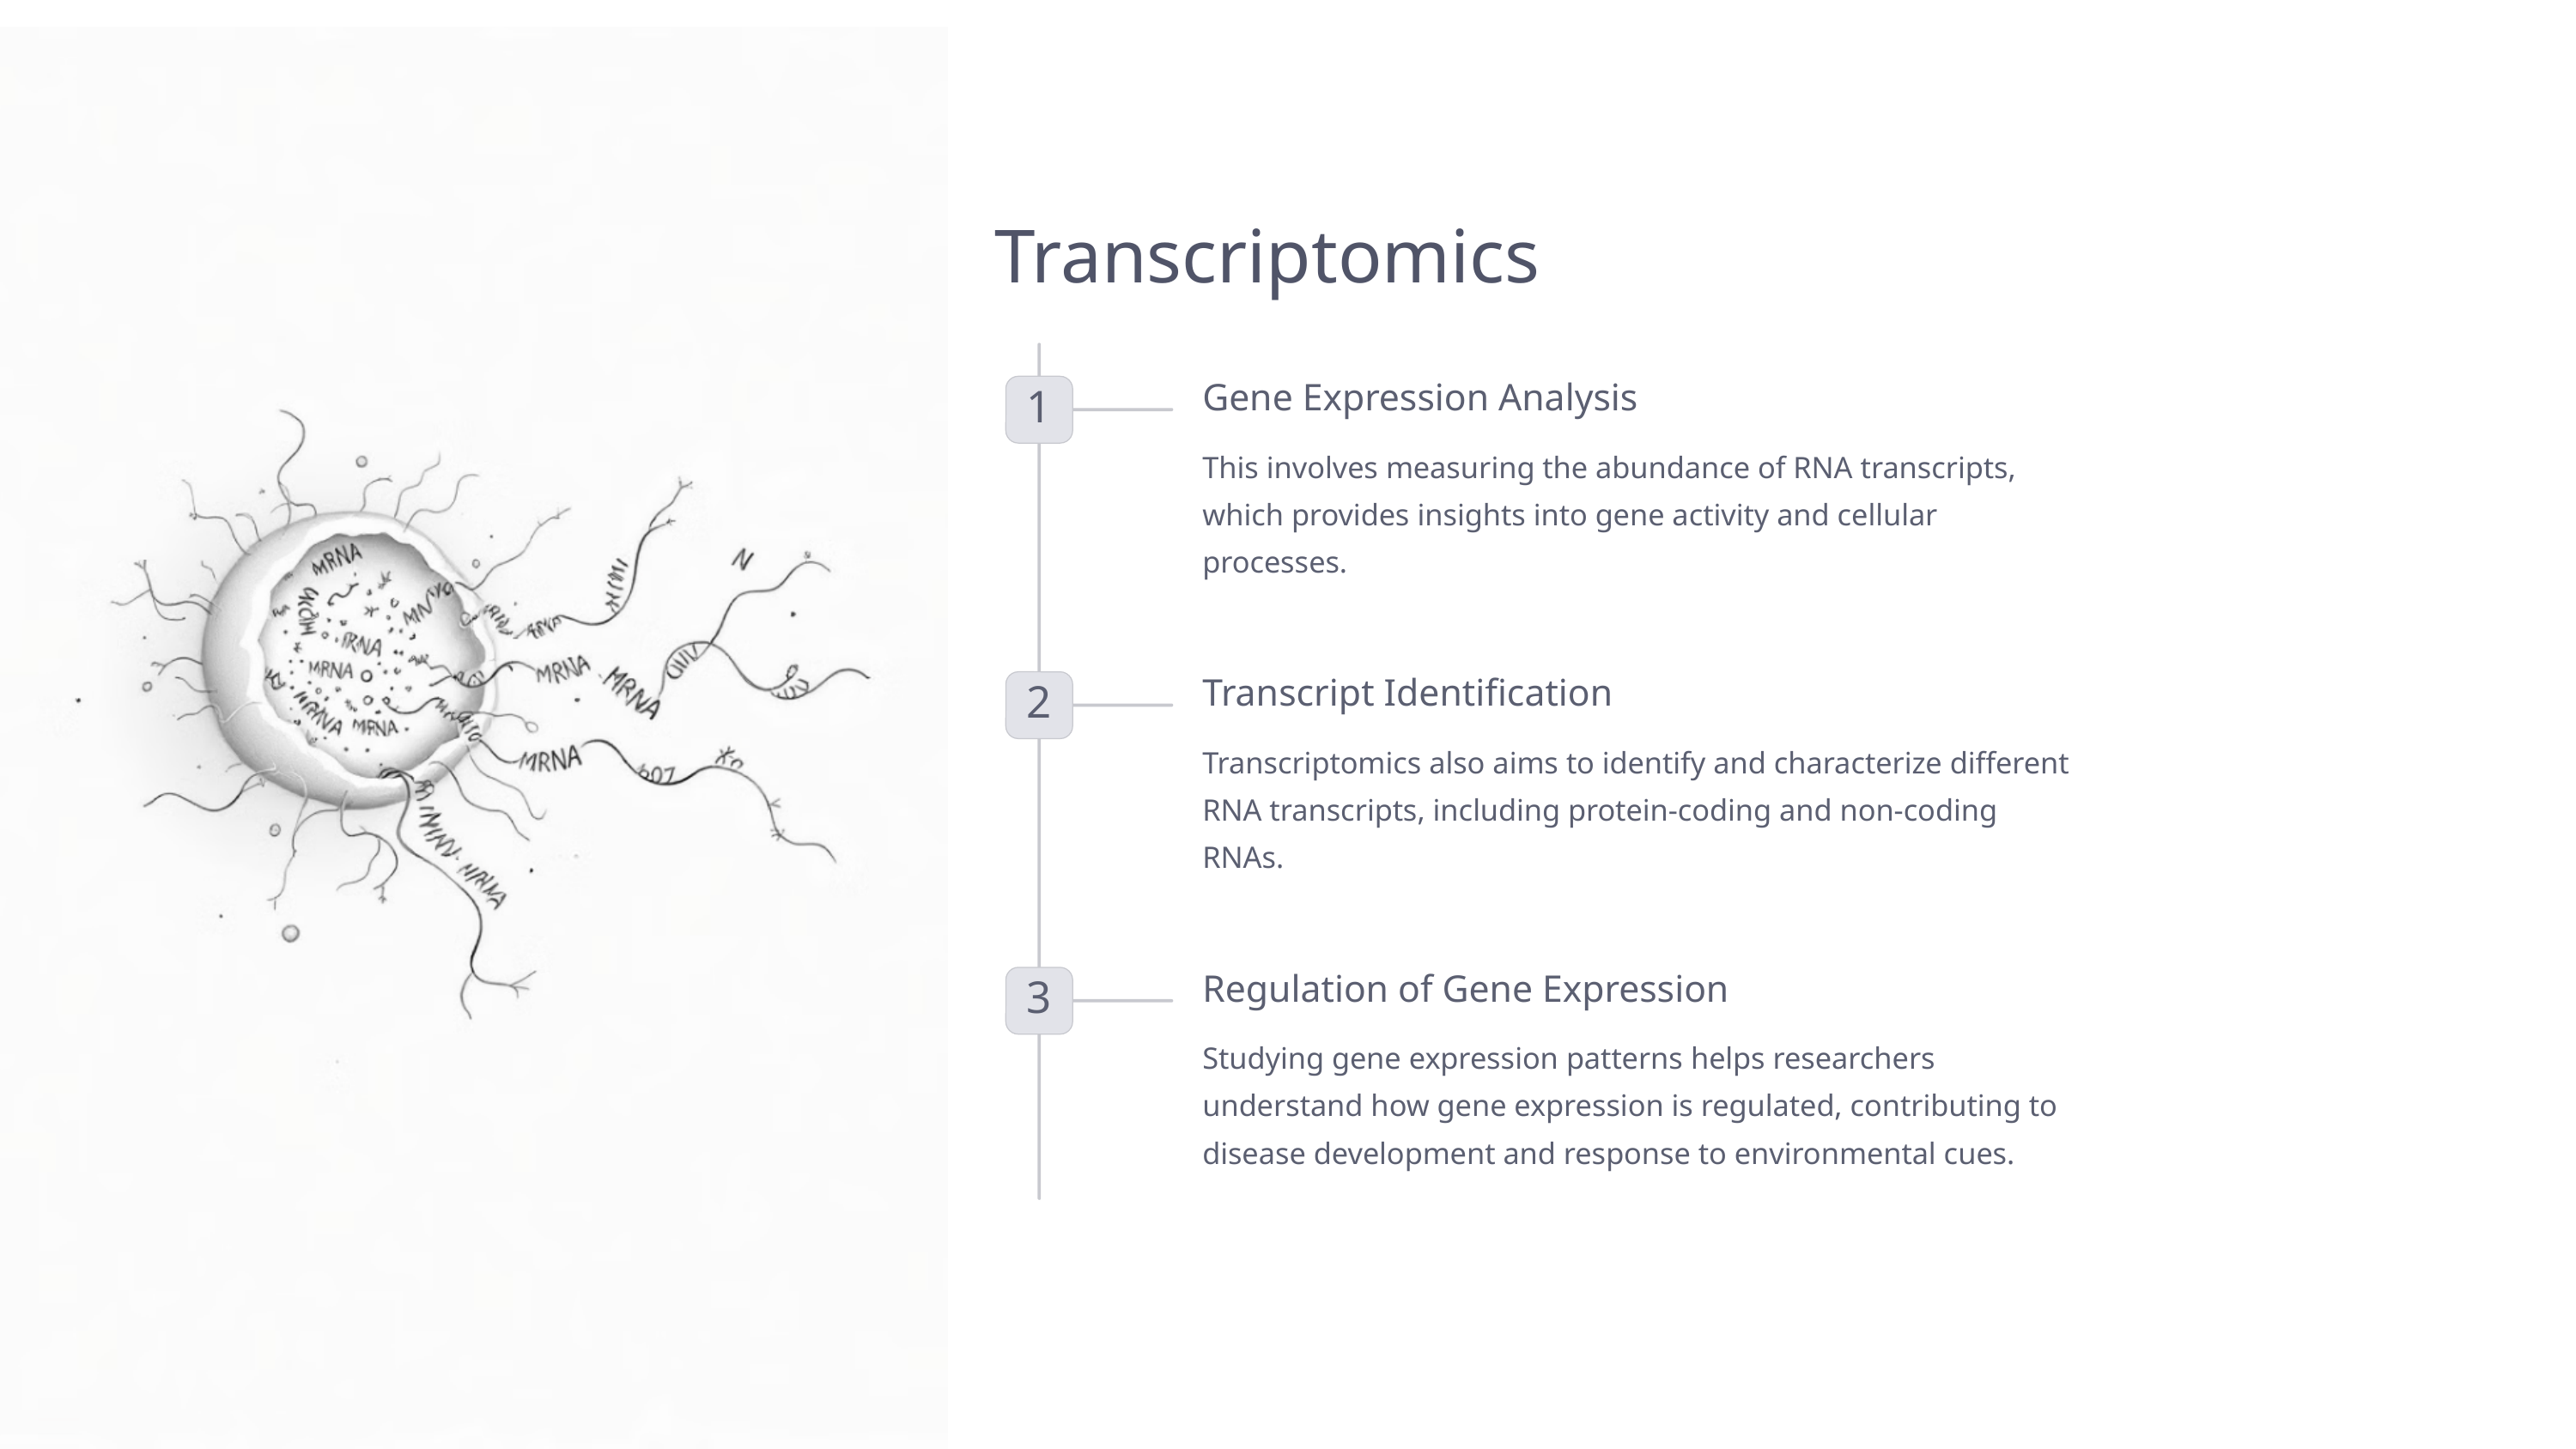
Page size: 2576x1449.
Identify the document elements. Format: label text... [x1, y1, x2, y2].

text_box 2 [1026, 682, 1052, 728]
picture [0, 26, 949, 1449]
text_box This involves measuring the abundance of RNA transcripts, which provides insights into gene activity and cellular processes. [1202, 436, 2075, 579]
text_box [1037, 343, 1042, 376]
text_box Studying gene expression patterns helps researchers understand how gene expression is regulated, contributing to disease development and response to environmental cues. [1202, 1028, 2075, 1171]
text_box [1073, 998, 1174, 1003]
text_box [1073, 408, 1174, 412]
text_box Transcript Identification [1202, 668, 1621, 715]
text_box [1073, 703, 1174, 707]
text_box Regulation of Gene Expression [1202, 963, 1736, 1010]
text_box [1005, 967, 1073, 1034]
text_box [1005, 376, 1073, 444]
text_box 1 [1030, 387, 1048, 433]
text_box [1037, 1034, 1042, 1200]
text_box Gene Expression Analysis [1202, 372, 1650, 419]
text_box Transcriptomics [994, 205, 1737, 299]
text_box 3 [1026, 978, 1053, 1023]
text_box [1037, 444, 1042, 671]
text_box [1005, 671, 1073, 739]
text_box Transcriptomics also aims to identify and characterize different RNA transcripts, including protein-coding and non-coding RNAs. [1202, 731, 2075, 875]
text_box [1037, 739, 1042, 967]
